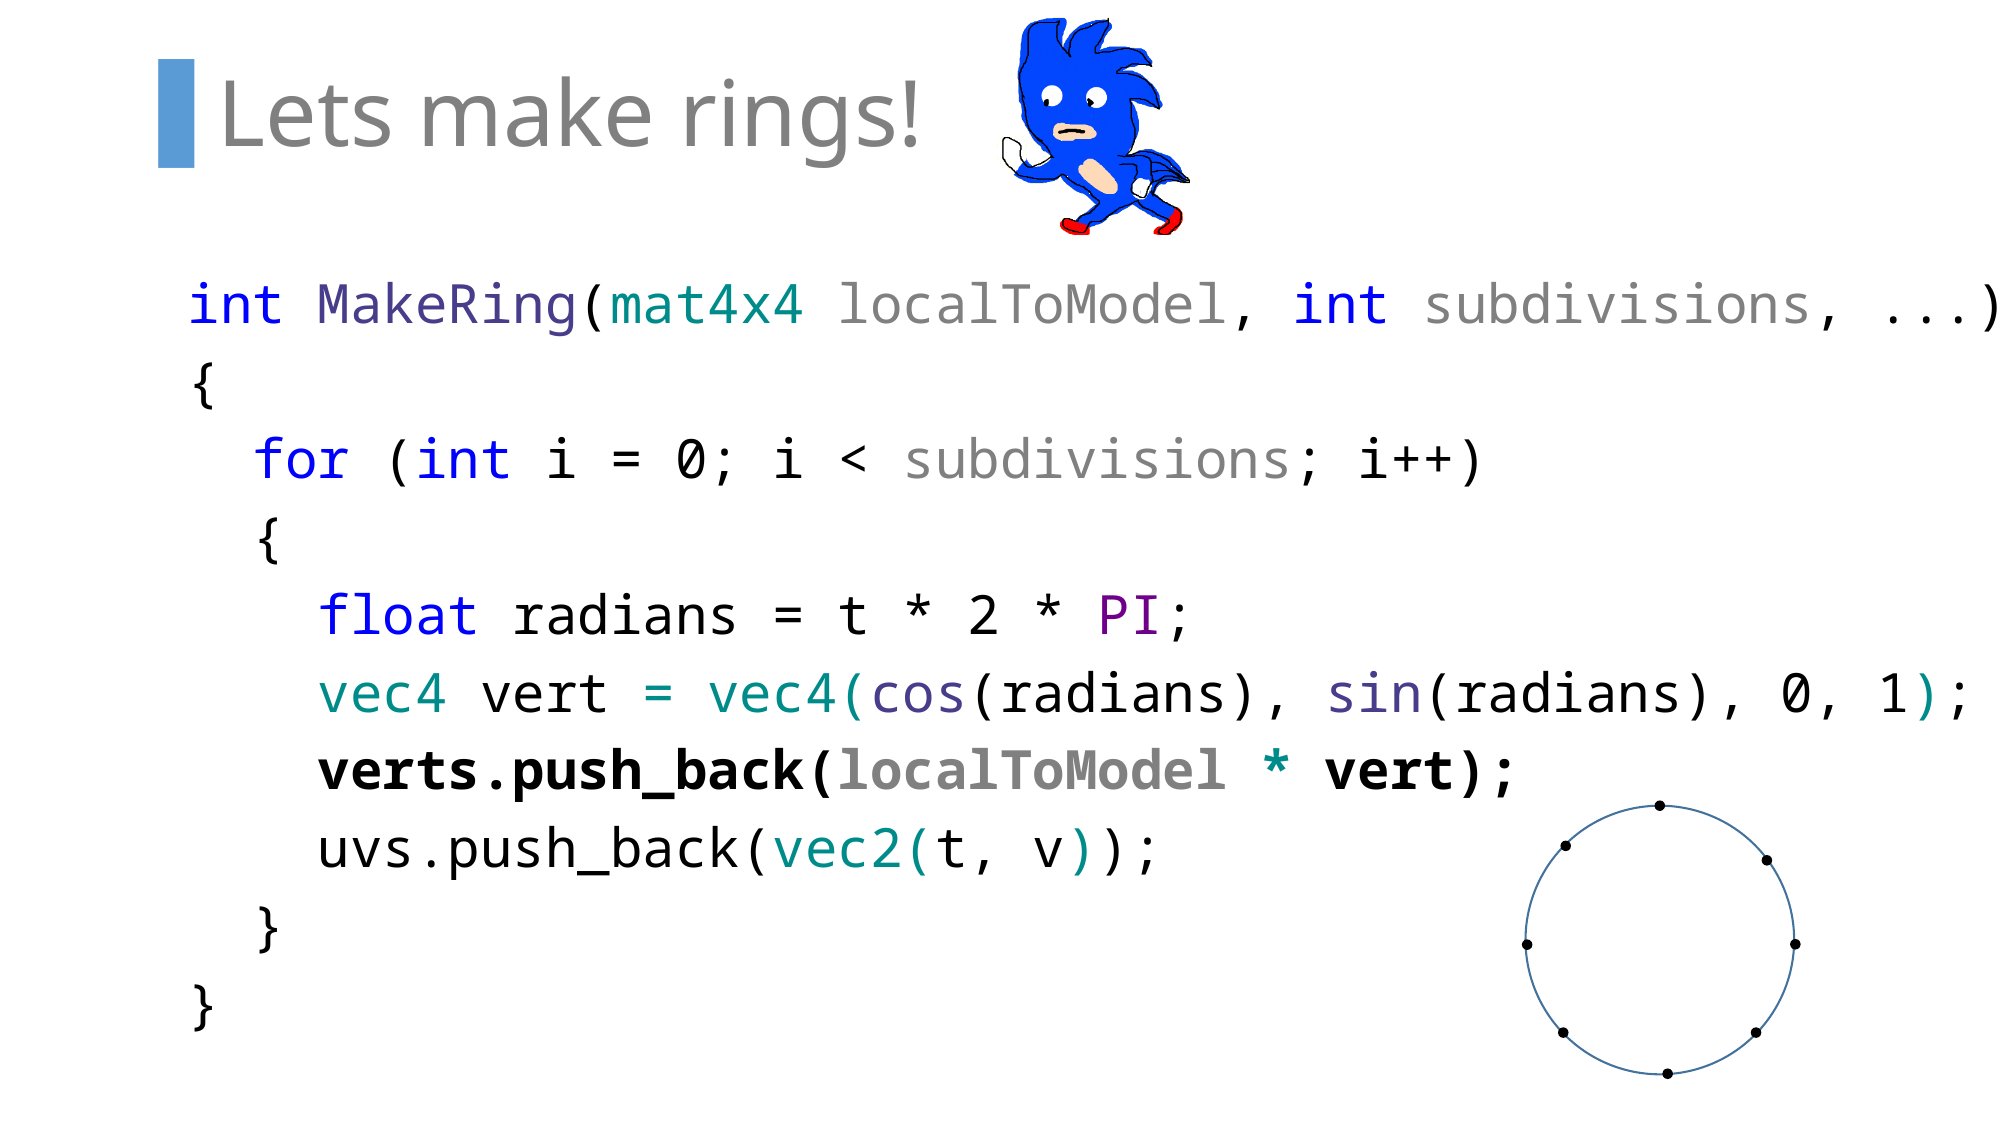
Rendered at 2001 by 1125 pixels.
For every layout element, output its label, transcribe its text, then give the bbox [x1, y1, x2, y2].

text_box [1522, 801, 1800, 1078]
list int MakeRing(mat4x4 localToModel, int subdivisions, ...) { for (int i = 0; i < subdivisions; i++) { float radians = t * 2 * PI; vec4 vert = vec4(cos(radians), sin(radians), 0, 1); verts.push_back(localToModel * vert); uvs.push_back(vec2(t, v)); } } [172, 269, 2000, 1070]
picture [982, 0, 1281, 235]
list Lets make rings! [108, 47, 1911, 269]
